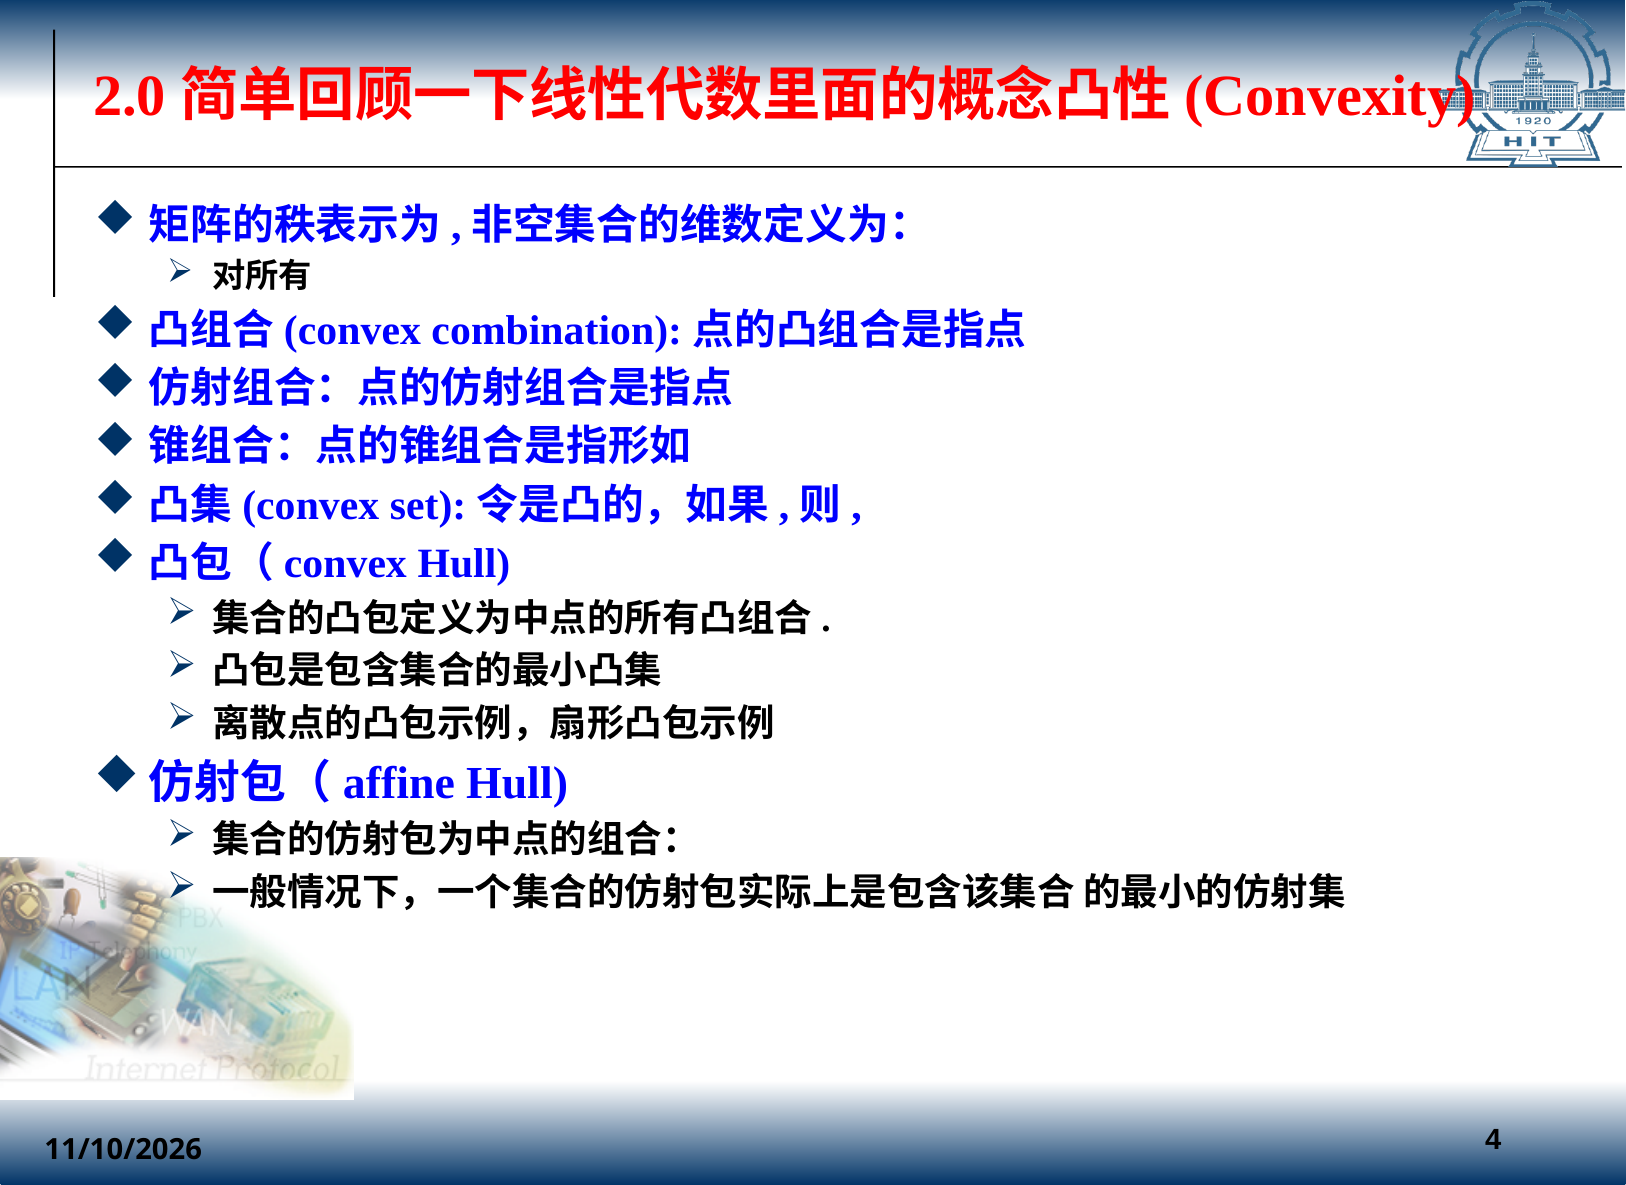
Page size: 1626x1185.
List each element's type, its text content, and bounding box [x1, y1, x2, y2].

title 2.0简单回顾一下线性代数里面的概念凸性(Convexity) [78, 29, 1498, 155]
picture [0, 857, 354, 1100]
picture [1438, 1, 1626, 167]
picture [342, 879, 353, 887]
